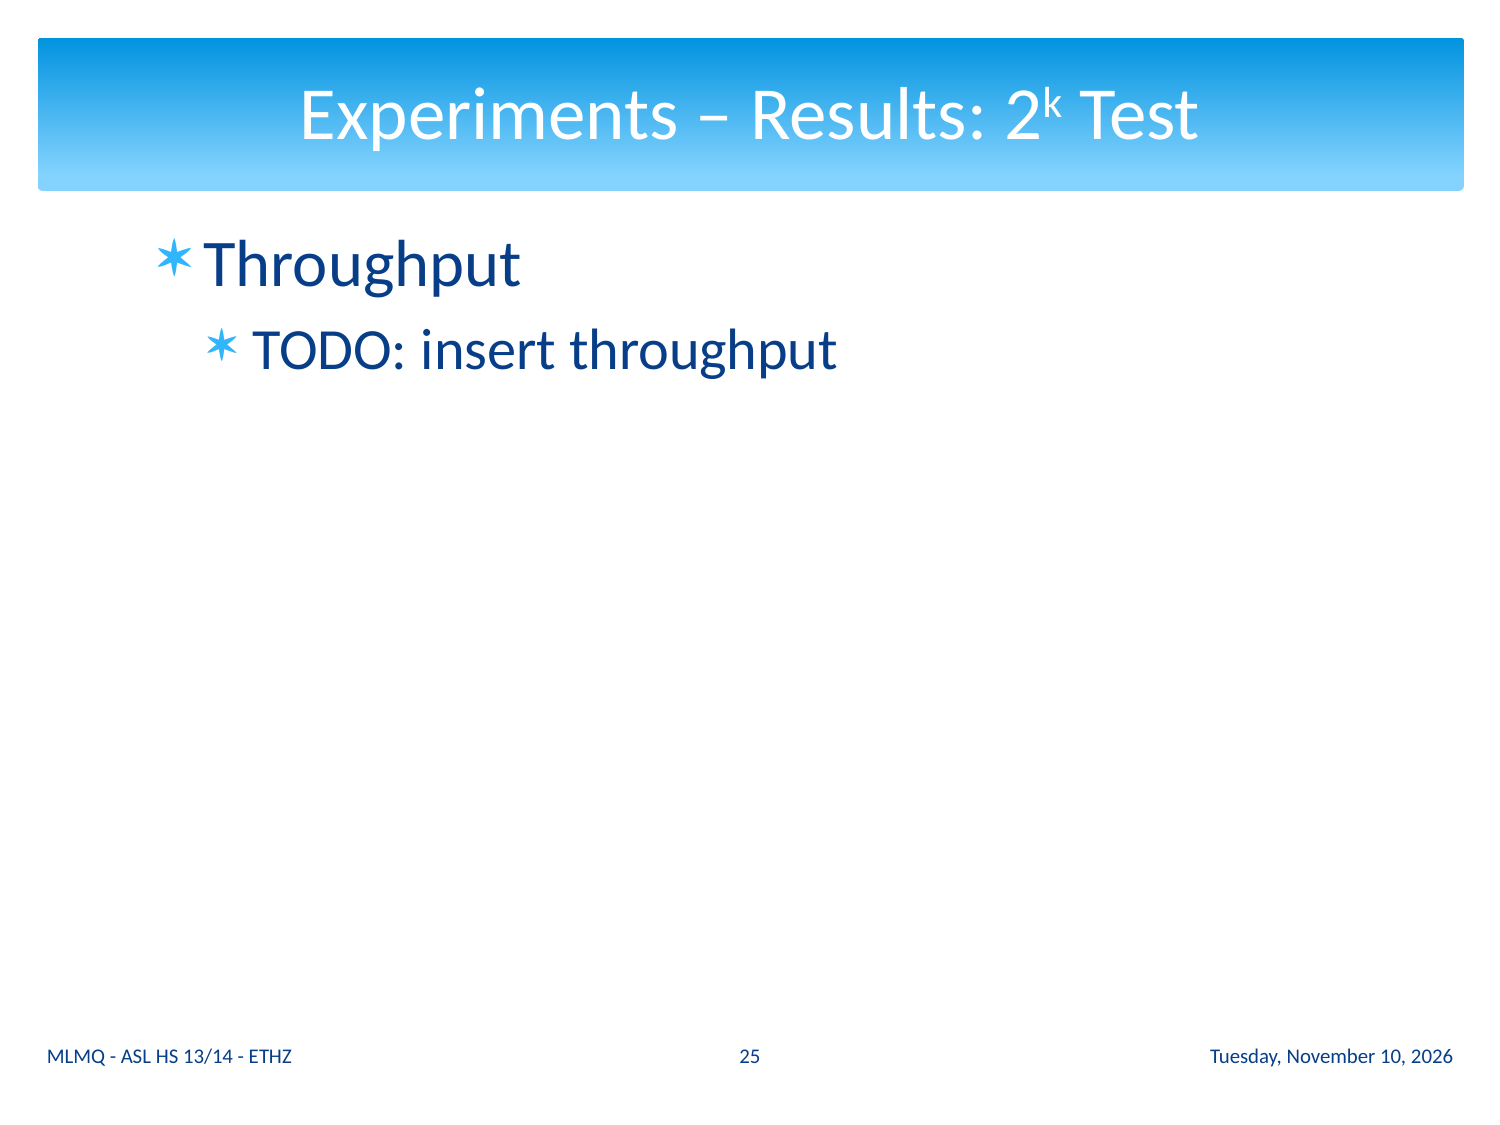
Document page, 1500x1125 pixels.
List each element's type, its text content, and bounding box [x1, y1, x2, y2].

slide_number 25 [654, 1025, 846, 1086]
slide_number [847, 1025, 1469, 1086]
footer MLMQ - ASL HS 13/14 - ETHZ [31, 1025, 653, 1086]
title Experiments – Results: 2k Test [75, 6, 1425, 213]
list Throughput TODO: insert throughput [143, 212, 1359, 1005]
